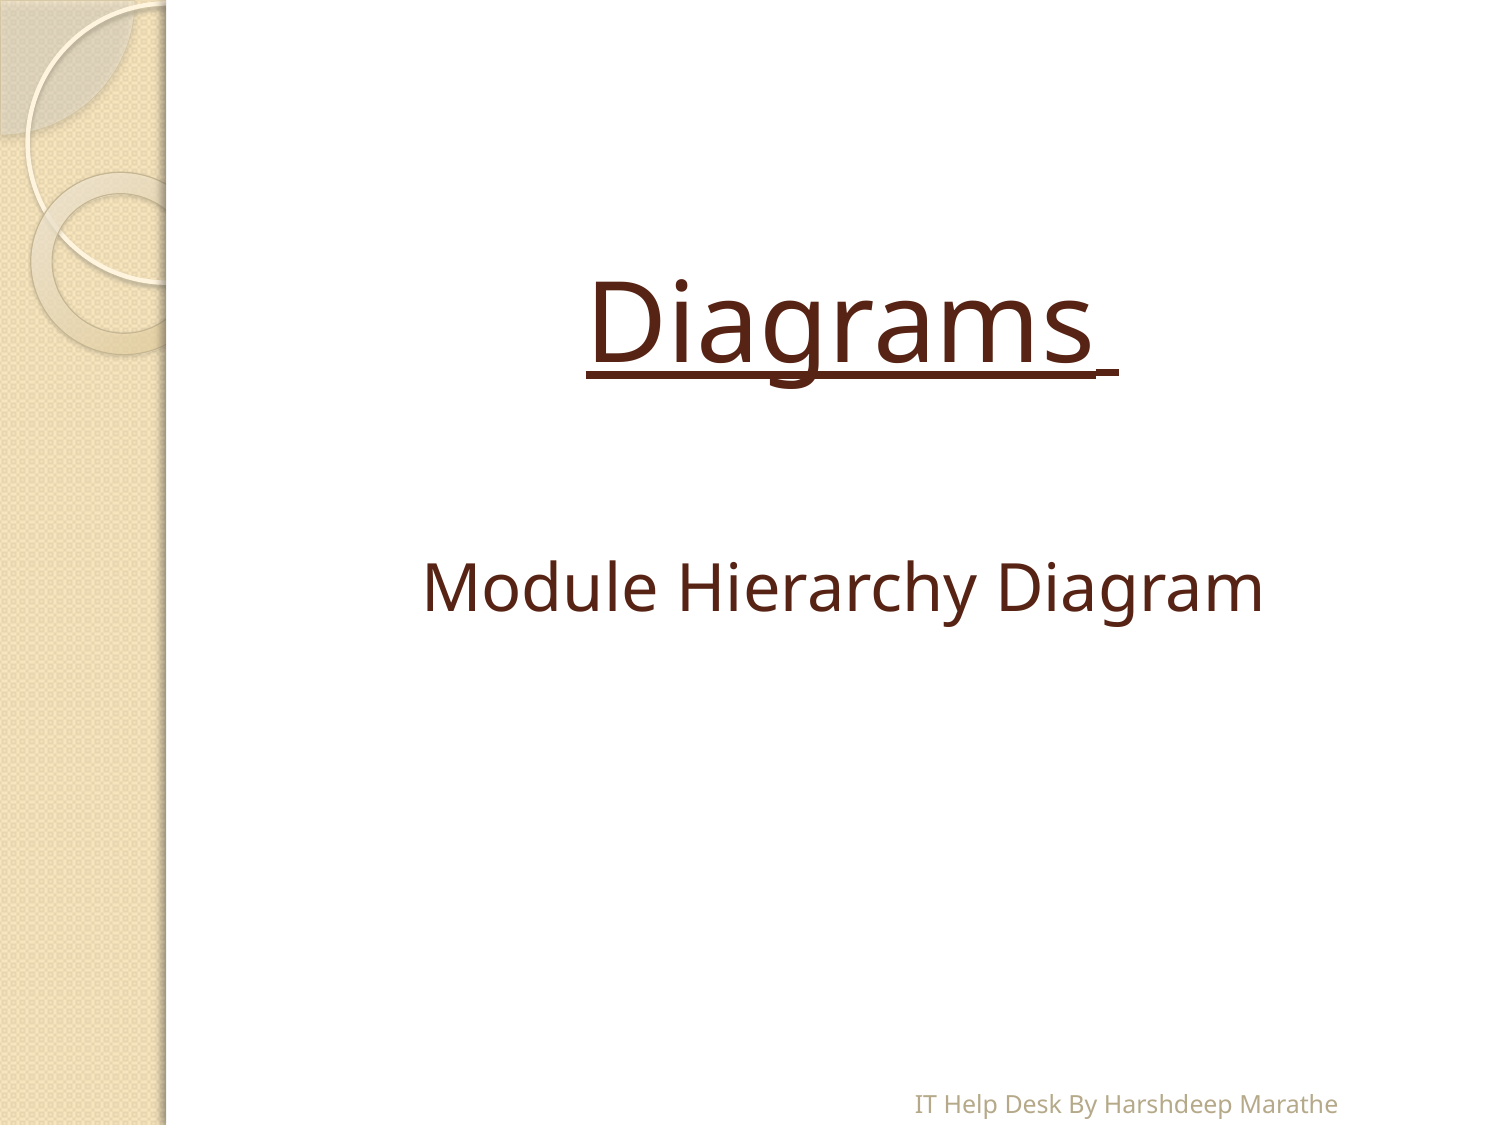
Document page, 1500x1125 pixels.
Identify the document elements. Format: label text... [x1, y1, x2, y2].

footer IT Help Desk By Harshdeep Marathe [900, 1047, 1375, 1125]
list [237, 87, 1468, 875]
